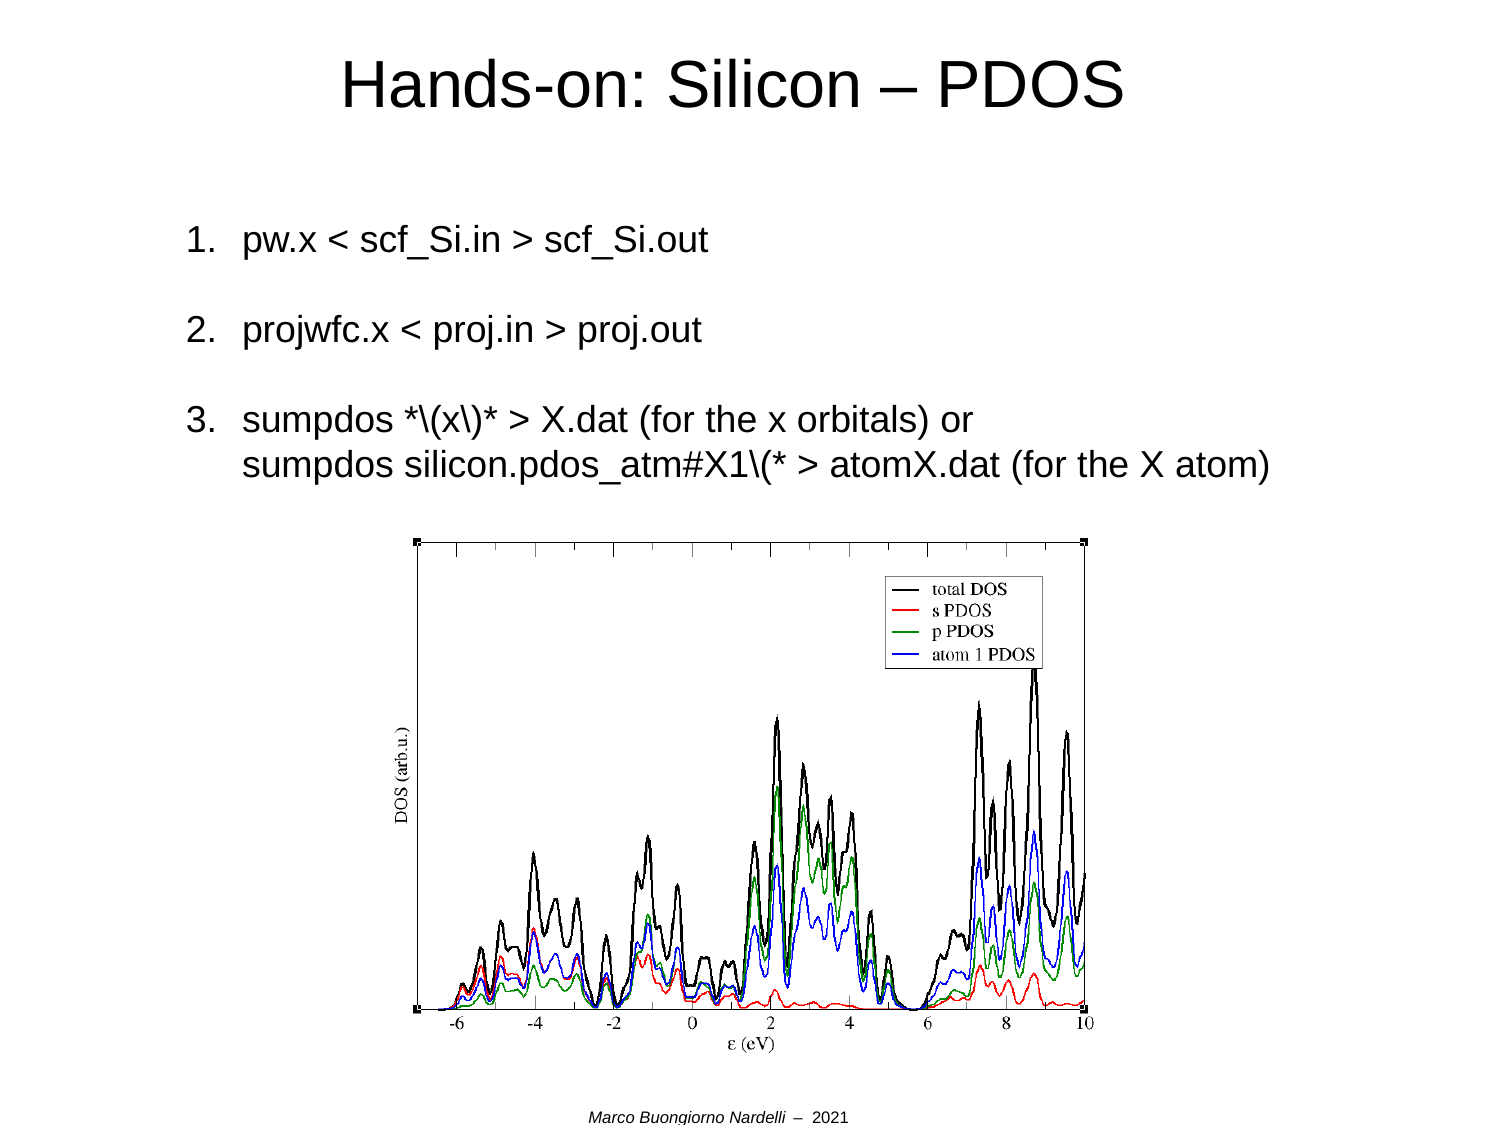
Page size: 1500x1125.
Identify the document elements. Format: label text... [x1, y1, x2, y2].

title Hands-on: Silicon – PDOS [58, 0, 1410, 162]
text_box pw.x < scf_Si.in > scf_Si.out projwfc.x < proj.in > proj.out sumpdos *\(x\)* > X.dat (for the x orbitals) or sumpdos silicon.pdos_atm#X1\(* > atomX.dat (for the X atom) [171, 207, 1329, 493]
picture [383, 526, 1129, 1068]
